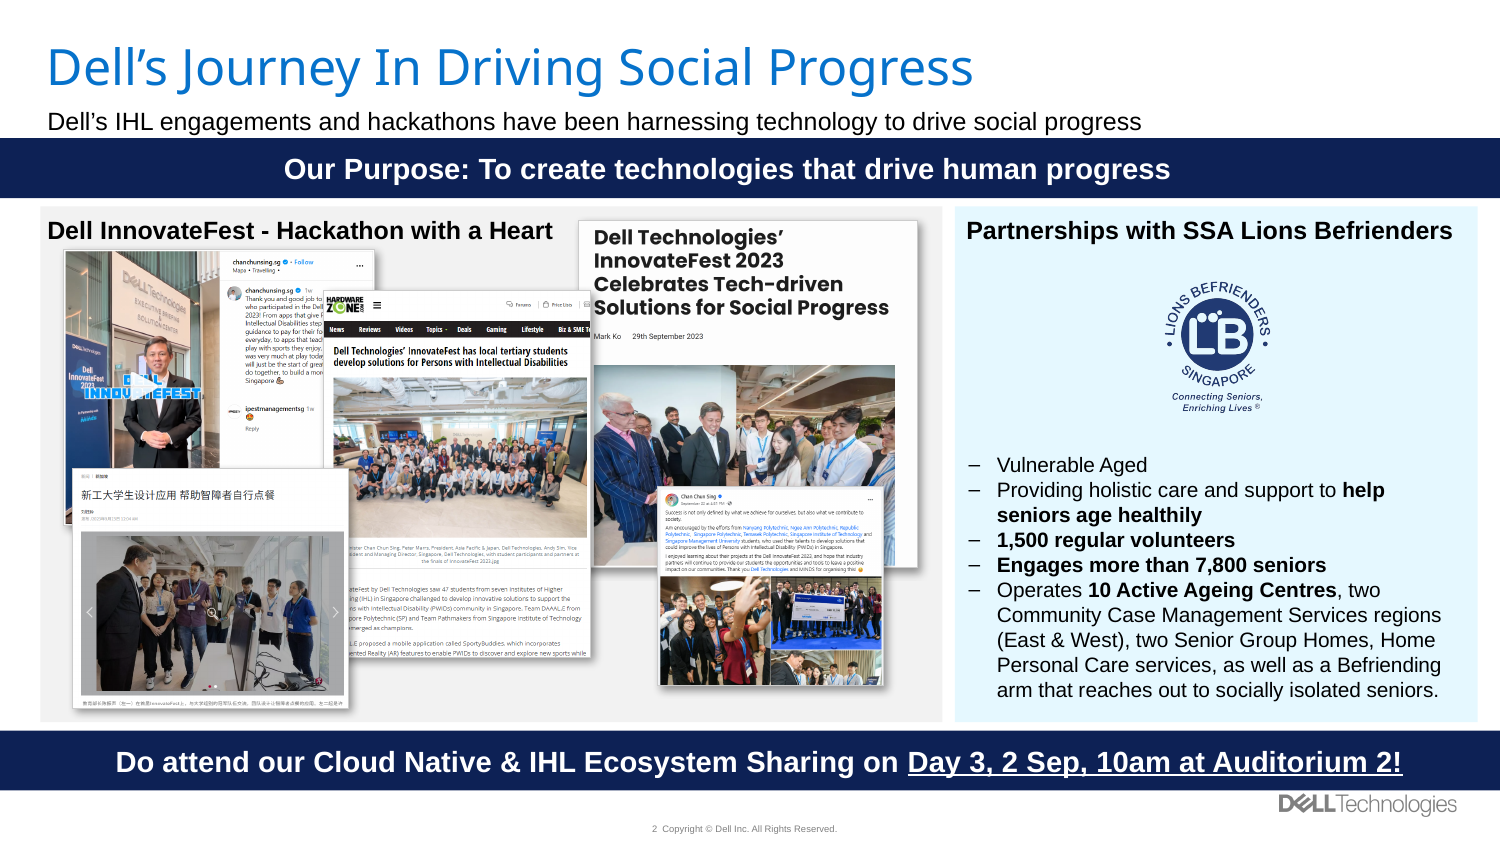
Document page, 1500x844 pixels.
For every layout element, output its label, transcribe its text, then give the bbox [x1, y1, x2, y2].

text_box Our Purpose: To create technologies that drive human progress [283, 150, 1217, 186]
subtitle Dell’s IHL engagements and hackathons have been harnessing technology to drive social progress [47, 105, 1454, 136]
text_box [954, 206, 1500, 723]
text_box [0, 730, 1500, 791]
picture [1279, 793, 1457, 817]
title Dell’s Journey In Driving Social Progress [46, 42, 1454, 97]
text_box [40, 206, 943, 723]
text_box [0, 137, 1500, 199]
